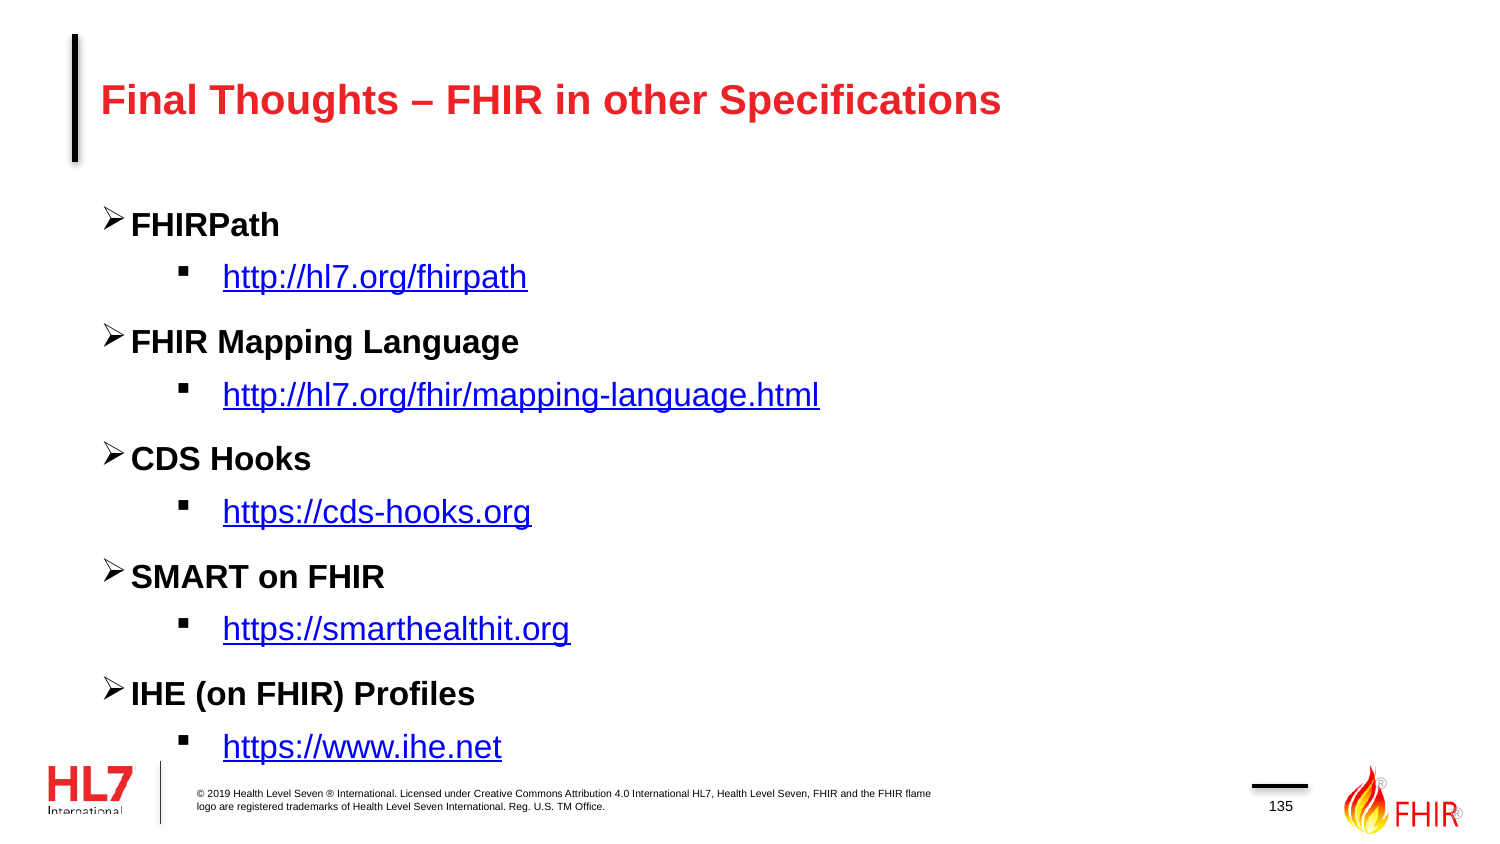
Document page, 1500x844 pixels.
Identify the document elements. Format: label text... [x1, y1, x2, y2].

footer © 2019 Health Level Seven ® International. Licensed under Creative Commons Attribution 4.0 International HL7, Health Level Seven, FHIR and the FHIR flame logo are registered trademarks of Health Level Seven International. Reg. U.S. TM Office. [196, 786, 941, 813]
title Final Thoughts – FHIR in other Specifications [100, 33, 1451, 163]
picture [1339, 760, 1463, 837]
list FHIRPath http://hl7.org/fhirpath FHIR Mapping Language http://hl7.org/fhir/mapping-language.html CDS Hooks https://cds-hooks.org SMART on FHIR https://smarthealthit.org IHE (on FHIR) Profiles https://www.ihe.net [100, 202, 1304, 577]
slide_number 135 [1258, 786, 1304, 814]
